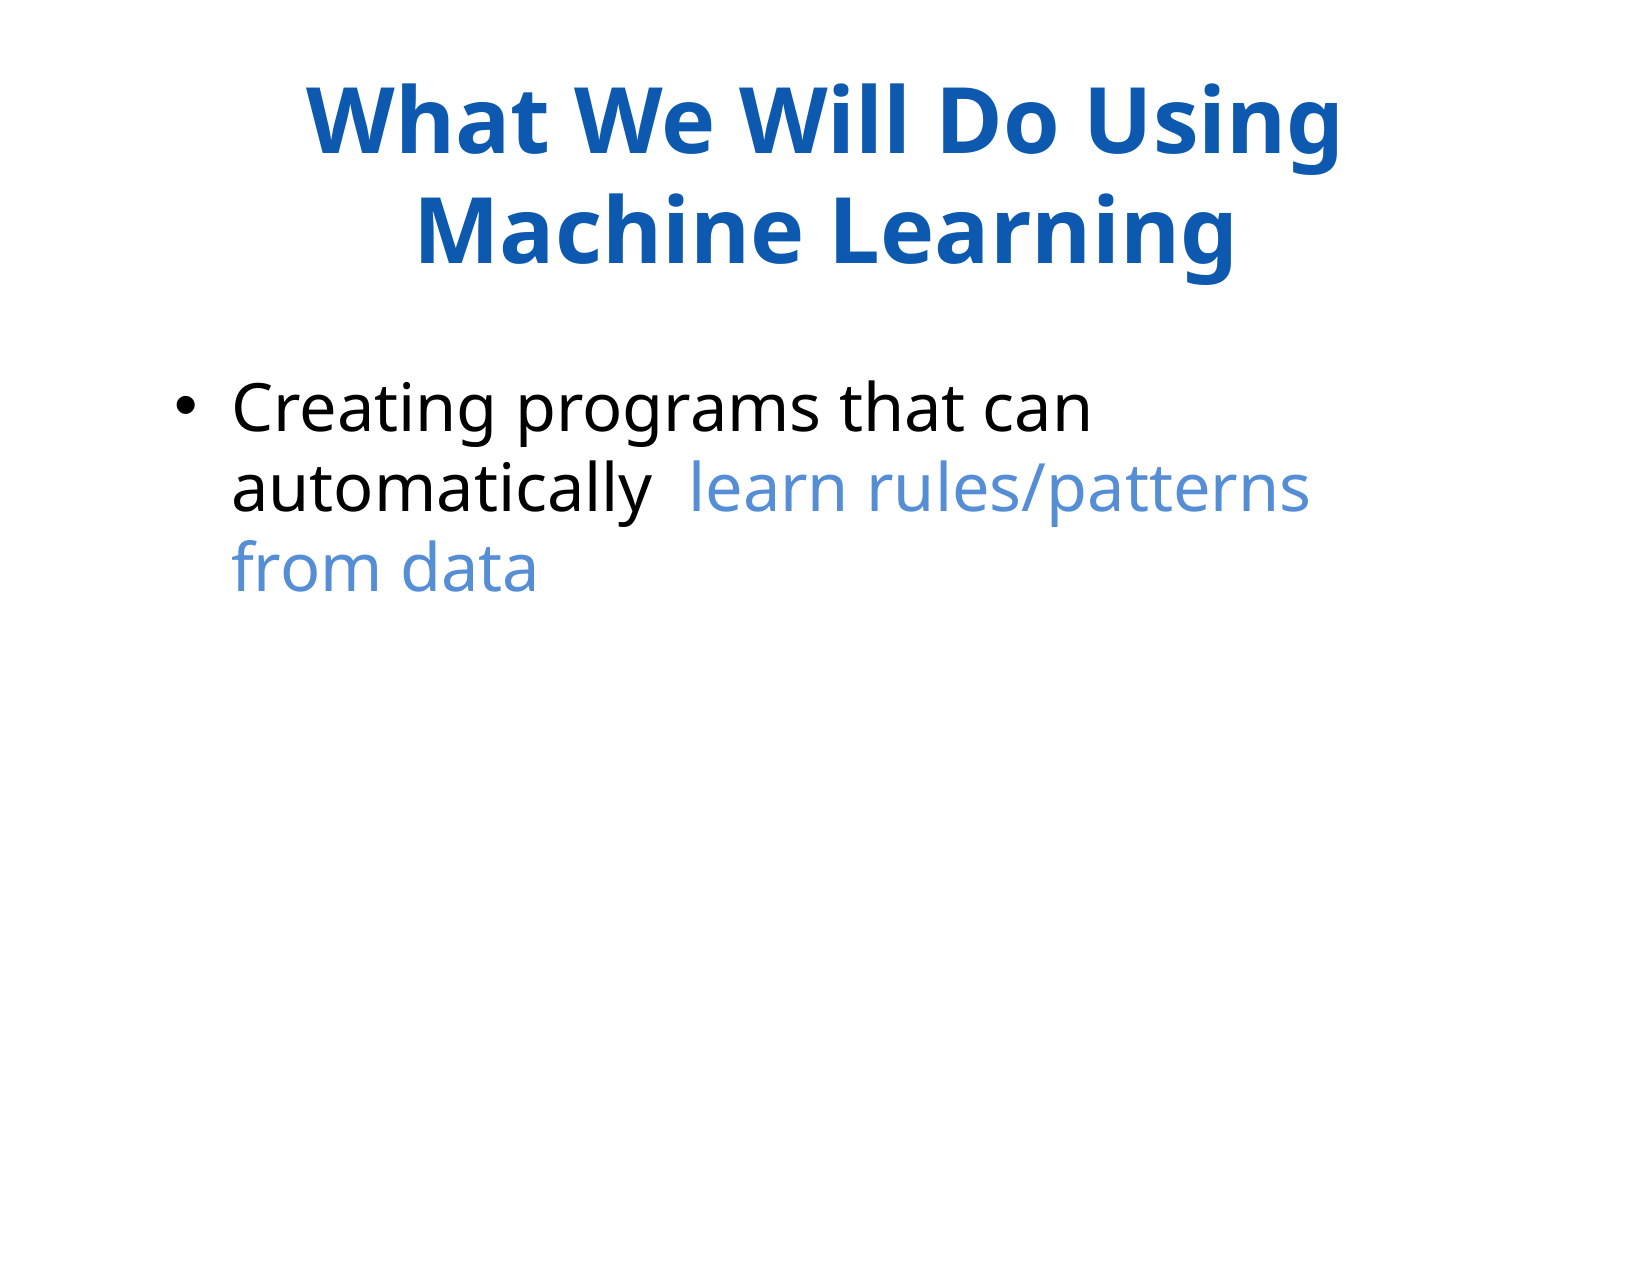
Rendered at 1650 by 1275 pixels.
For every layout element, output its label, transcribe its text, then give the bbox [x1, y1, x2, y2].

title What We Will Do Using Machine Learning [251, 60, 1399, 283]
text_box Creating programs that can automatically learn rules/patterns from data [172, 362, 1399, 605]
